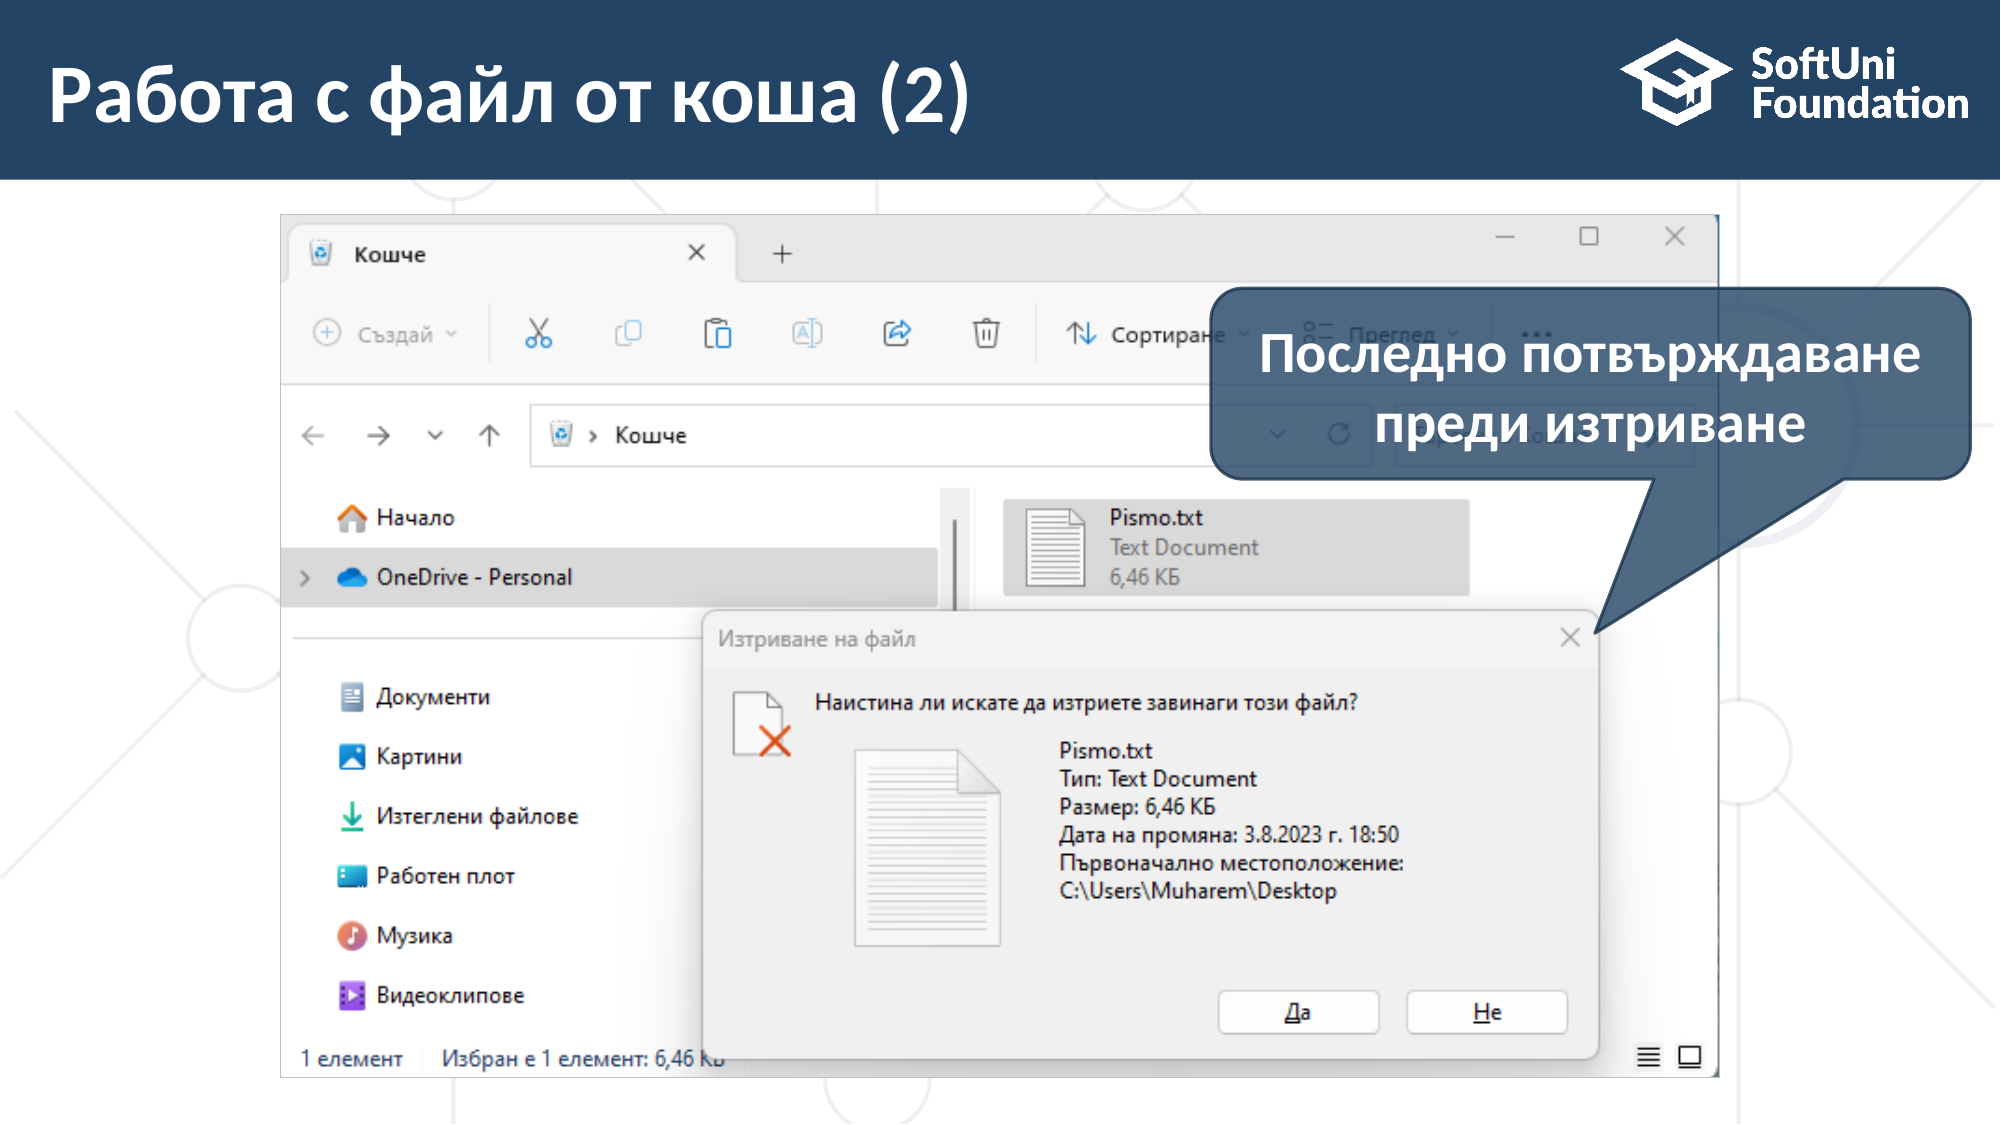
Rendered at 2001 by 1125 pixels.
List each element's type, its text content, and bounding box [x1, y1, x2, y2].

title Работа с файл от коша (2) [31, 16, 1591, 162]
picture [279, 213, 1720, 1078]
picture [1619, 38, 1968, 126]
text_box Последно потвърждаване преди изтриване [1726, 286, 1973, 555]
